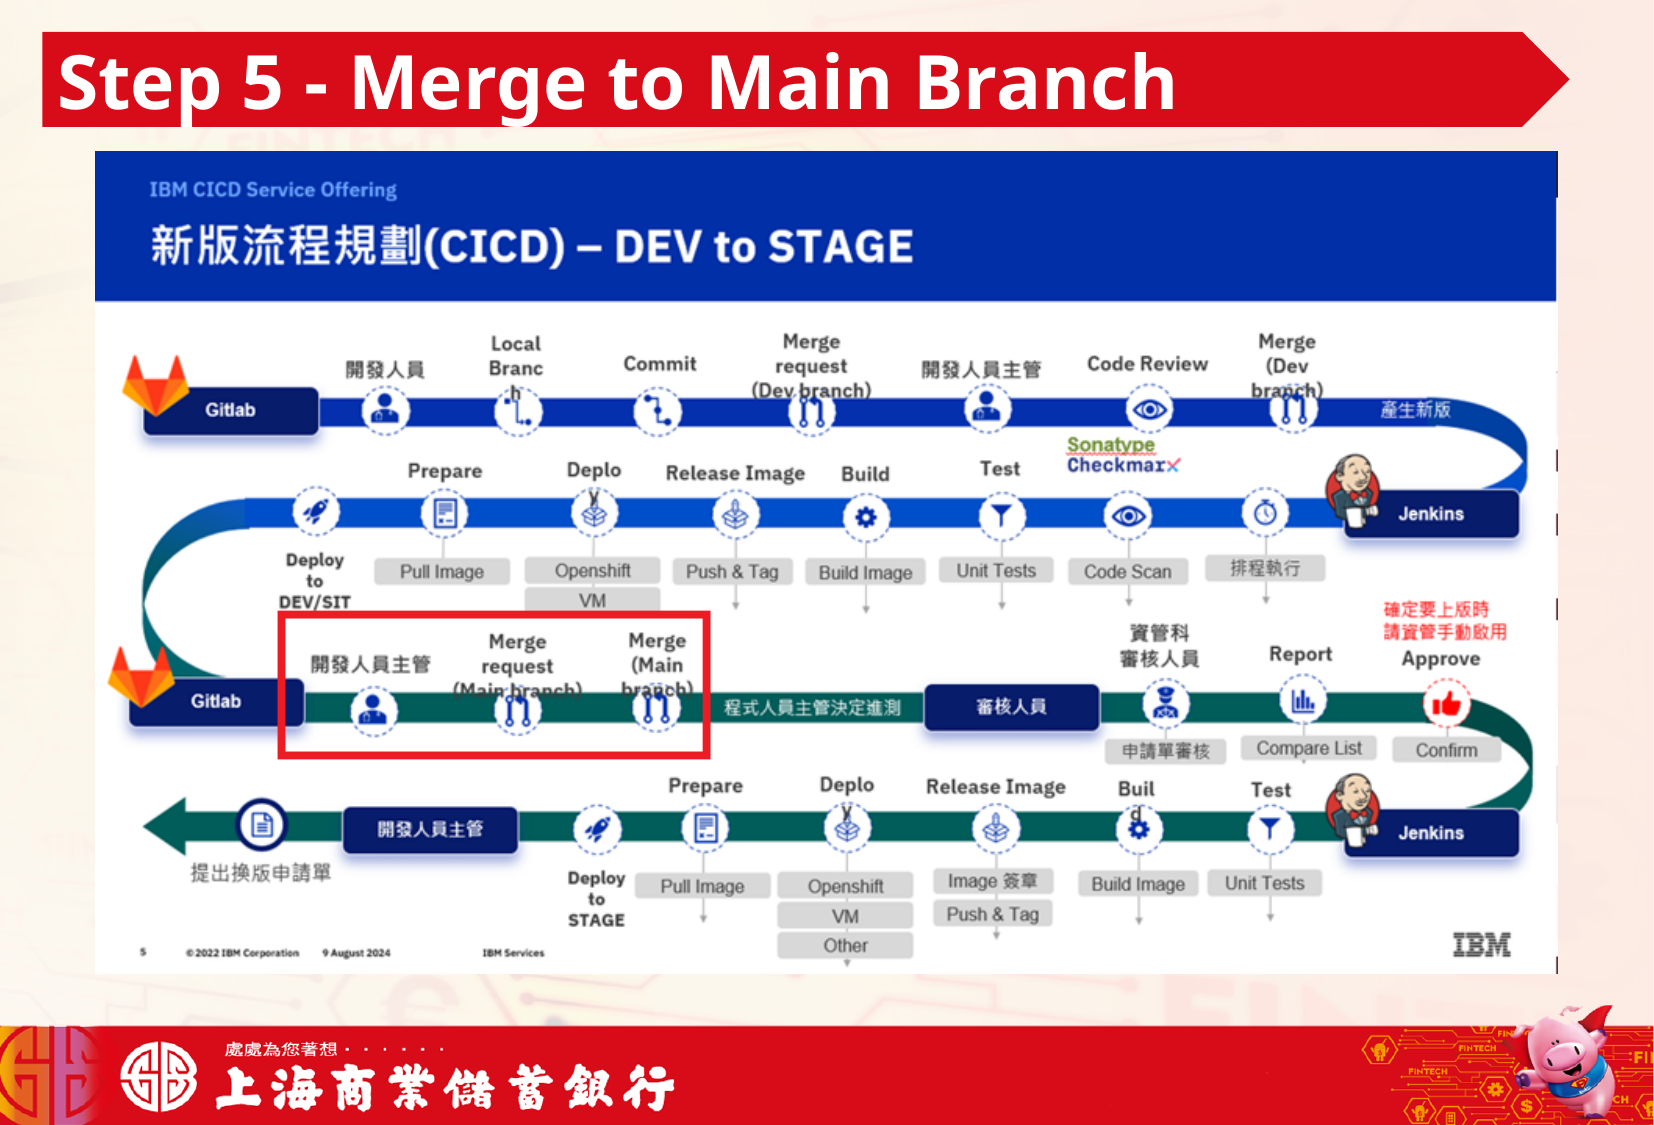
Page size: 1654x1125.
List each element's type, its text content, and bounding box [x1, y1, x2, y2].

text_box Step 5 - Merge to Main Branch [42, 31, 1570, 127]
picture [0, 0, 1654, 1125]
